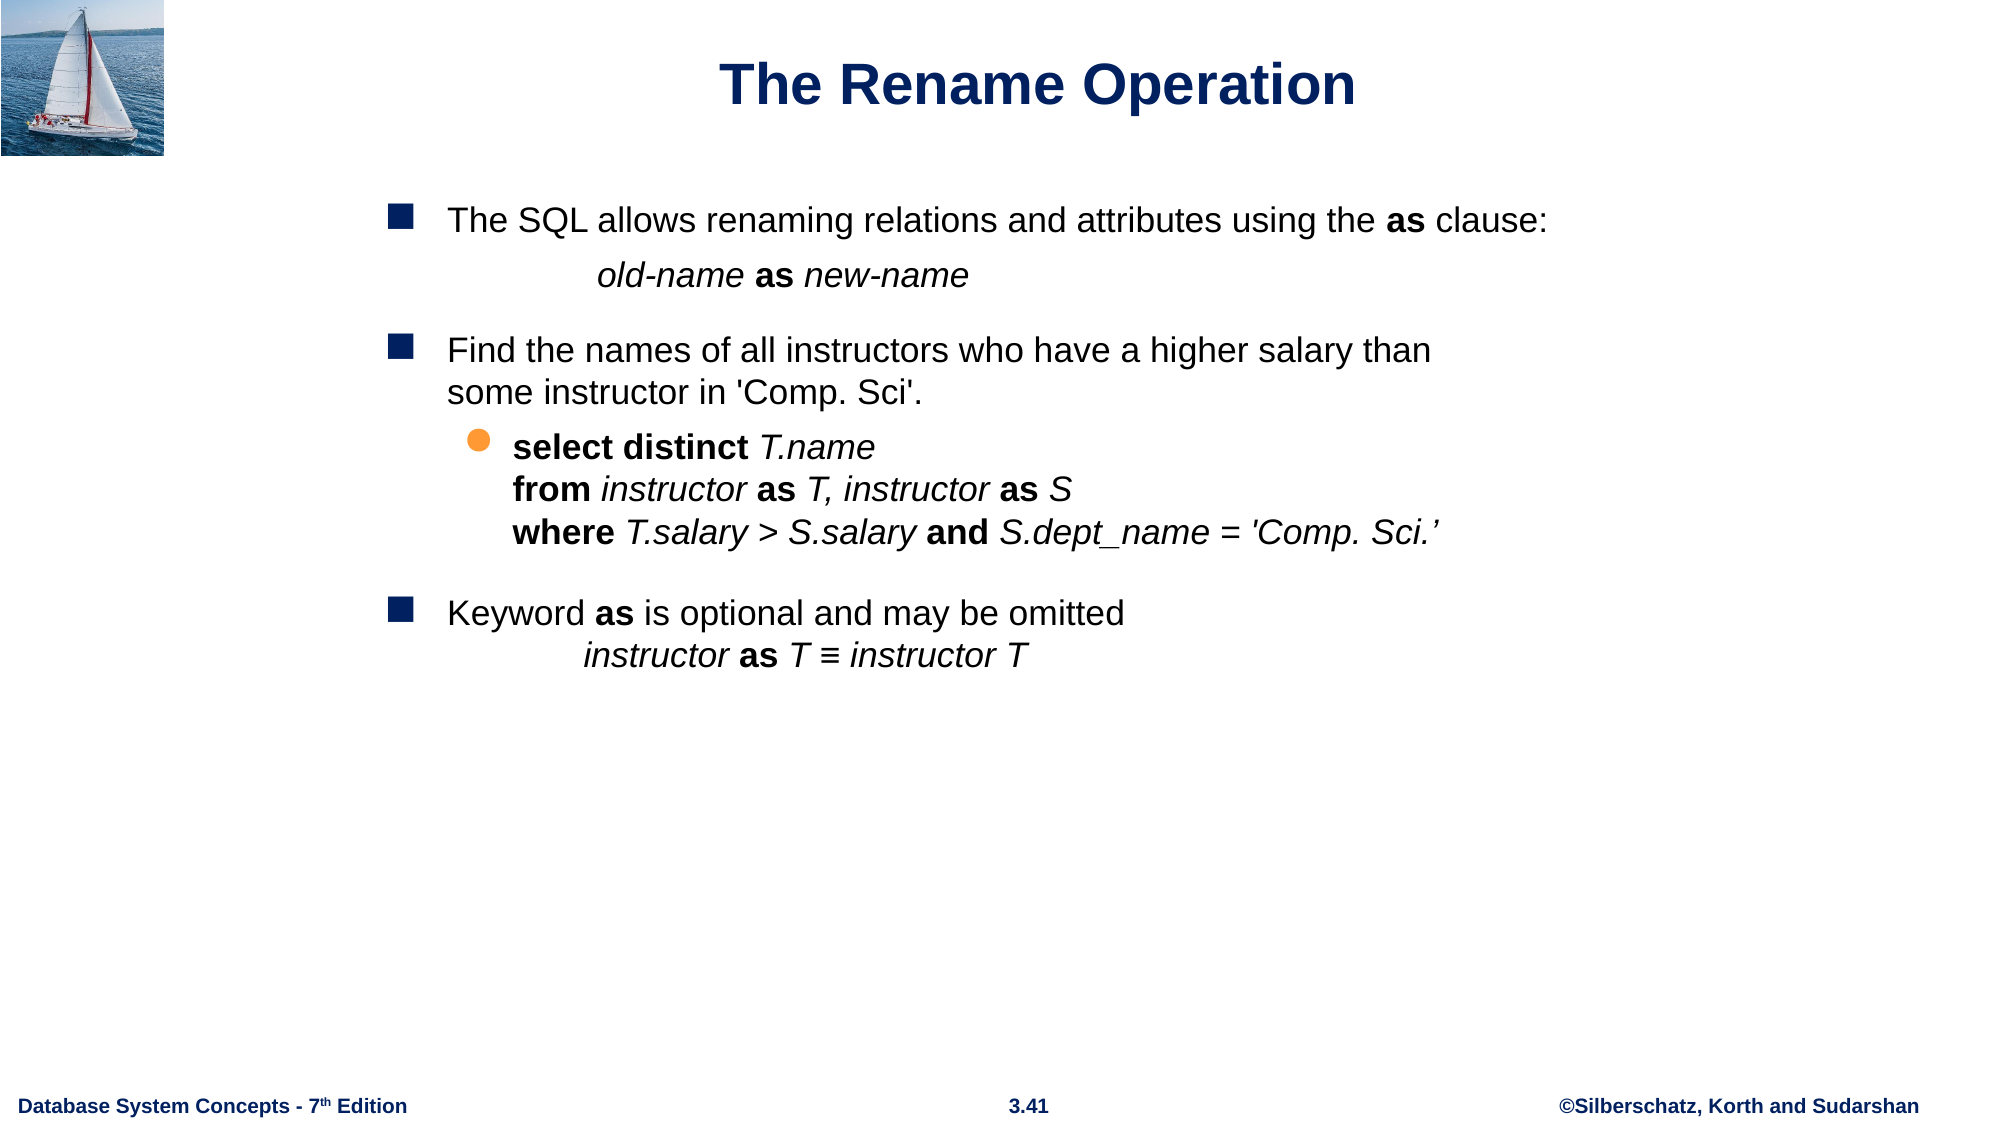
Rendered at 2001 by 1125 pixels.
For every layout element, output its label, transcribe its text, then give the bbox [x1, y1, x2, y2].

picture [1, 0, 164, 156]
title The Rename Operation [375, 30, 1702, 132]
list The SQL allows renaming relations and attributes using the as clause: old-name as new-name Find the names of all instructors who have a higher salary than some instructor in 'Comp. Sci'. select distinct T.name from instructor as T, instructor as S where T.salary > S.salary and S.dept_name = 'Comp. Sci.’ Keyword as is optional and may be omitted instructor as T ≡ instructor T [376, 189, 1650, 749]
